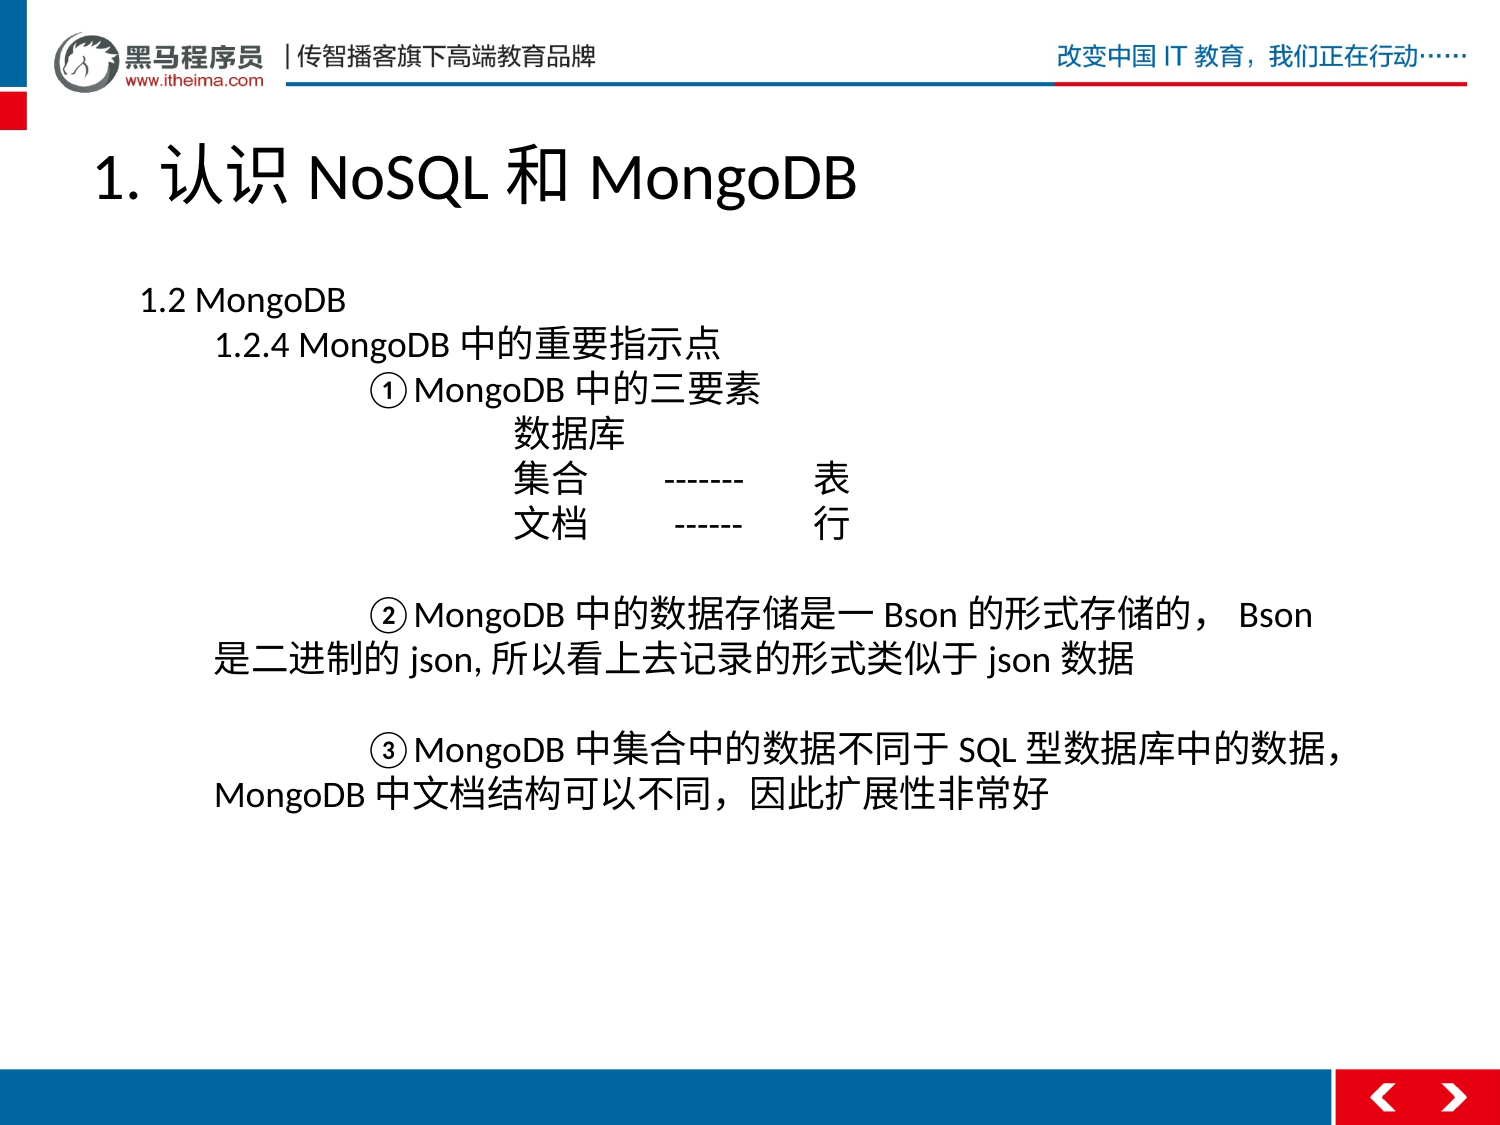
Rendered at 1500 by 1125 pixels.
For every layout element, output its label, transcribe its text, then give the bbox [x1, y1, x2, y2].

picture [0, 0, 1500, 1125]
title 1.认识NoSQL和MongoDB [76, 137, 1427, 209]
text_box 1.2 MongoDB 1.2.4 MongoDB中的重要指示点 ①MongoDB中的三要素 数据库 集合 ------- 表 文档 ------ 行 ②MongoDB中的数据存储是一Bson的形式存储的，Bson是二进制的json,所以看上去记录的形式类似于json数据 ③MongoDB中集合中的数据不同于SQL型数据库中的数据，MongoDB中文档结构可以不同，因此扩展性非常好 [123, 267, 1353, 822]
